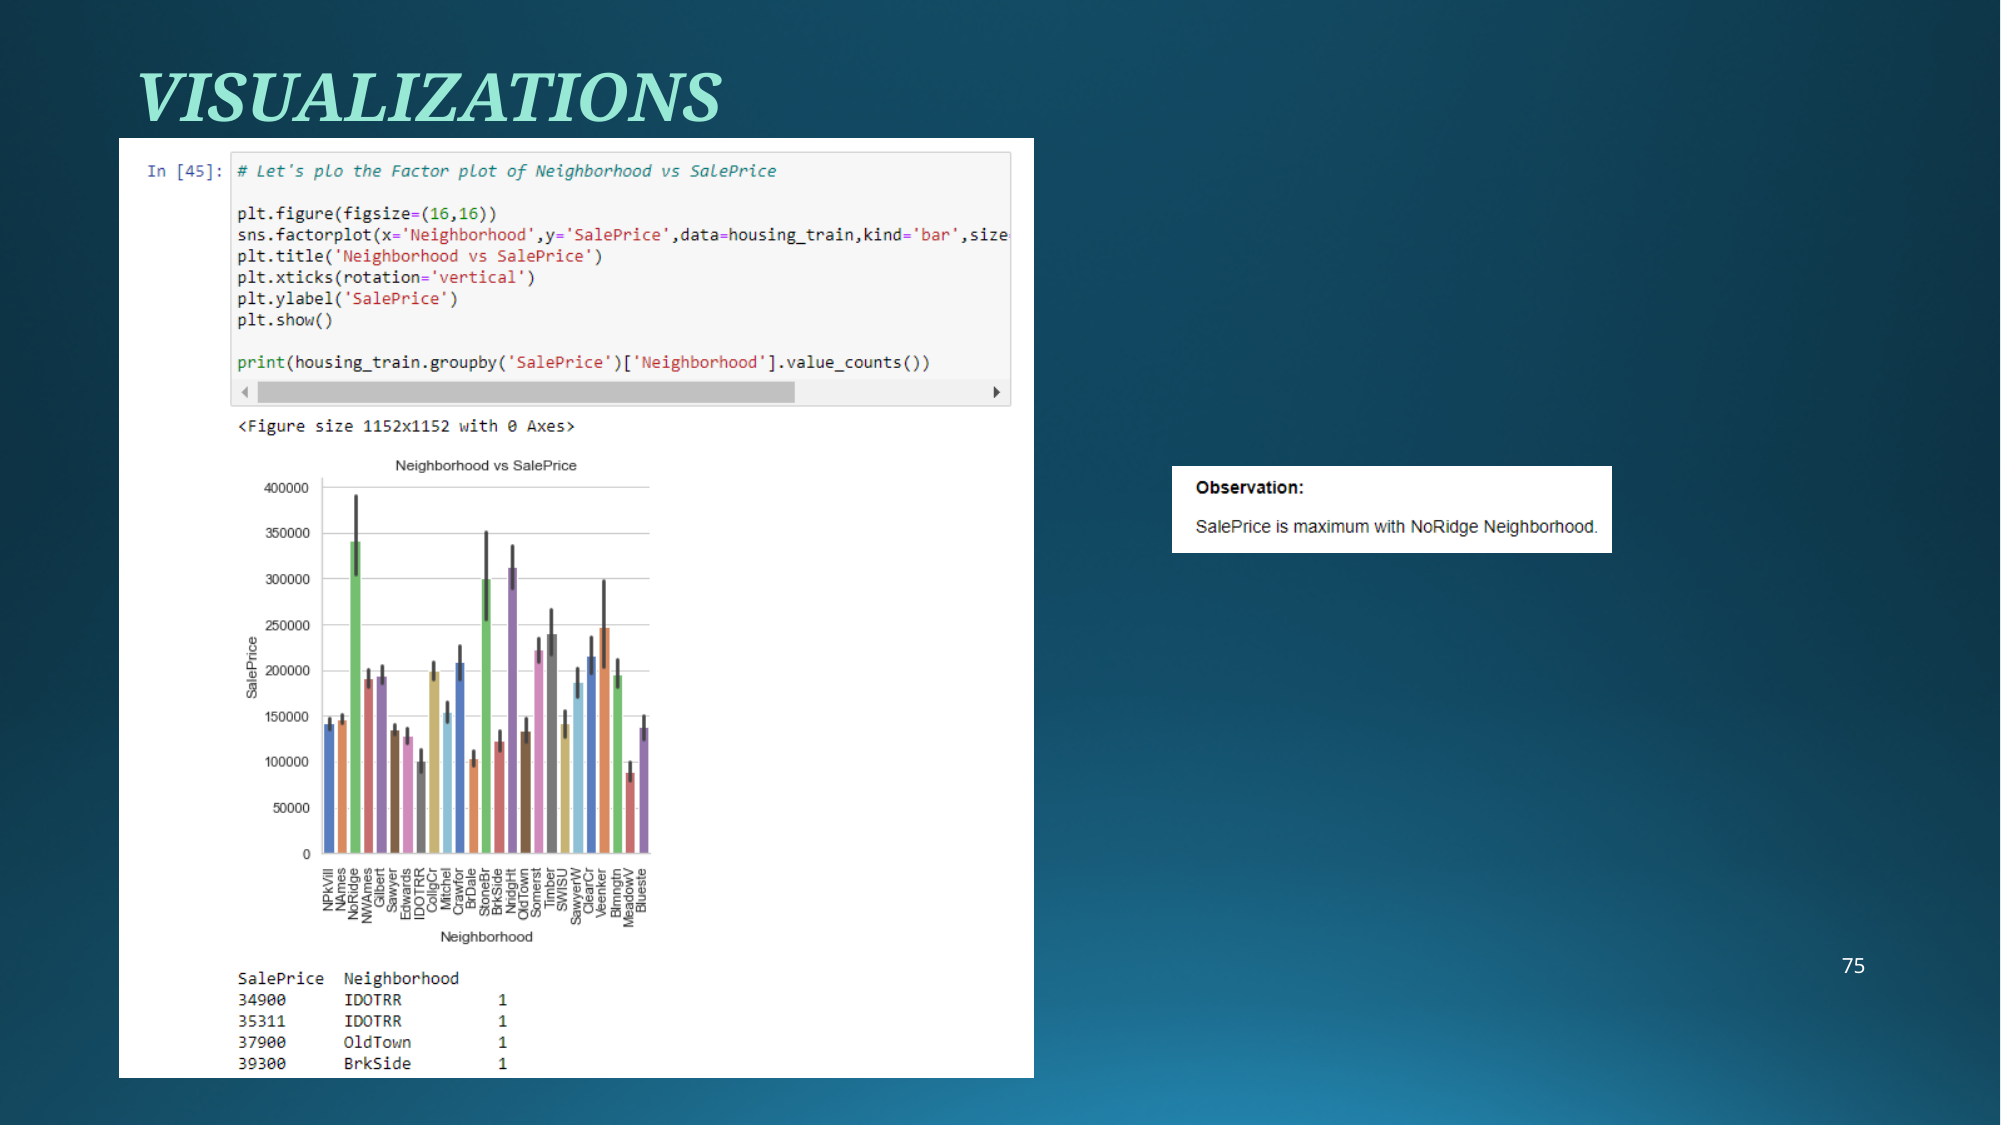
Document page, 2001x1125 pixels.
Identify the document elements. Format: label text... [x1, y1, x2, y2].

text_box VISUALIZATIONS [119, 46, 1703, 142]
picture [0, 0, 2001, 1125]
text_box 75 [1755, 937, 1881, 997]
